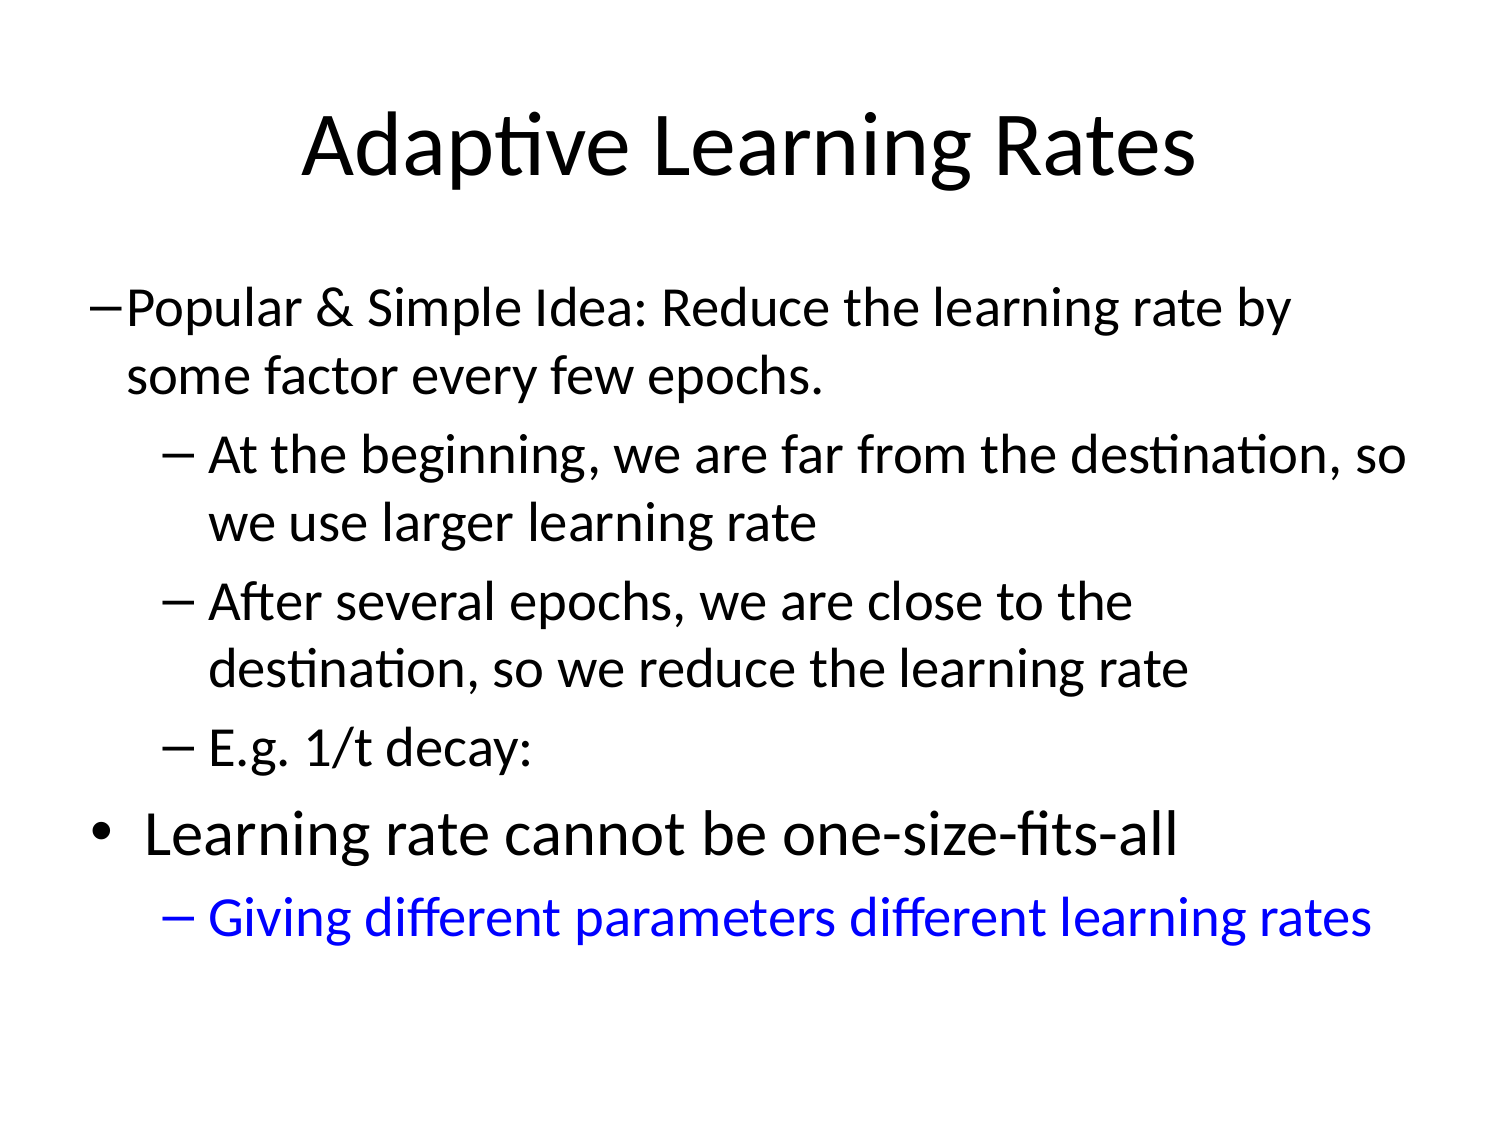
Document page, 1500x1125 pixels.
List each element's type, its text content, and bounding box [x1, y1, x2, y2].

title Adaptive Learning Rates [75, 45, 1425, 233]
